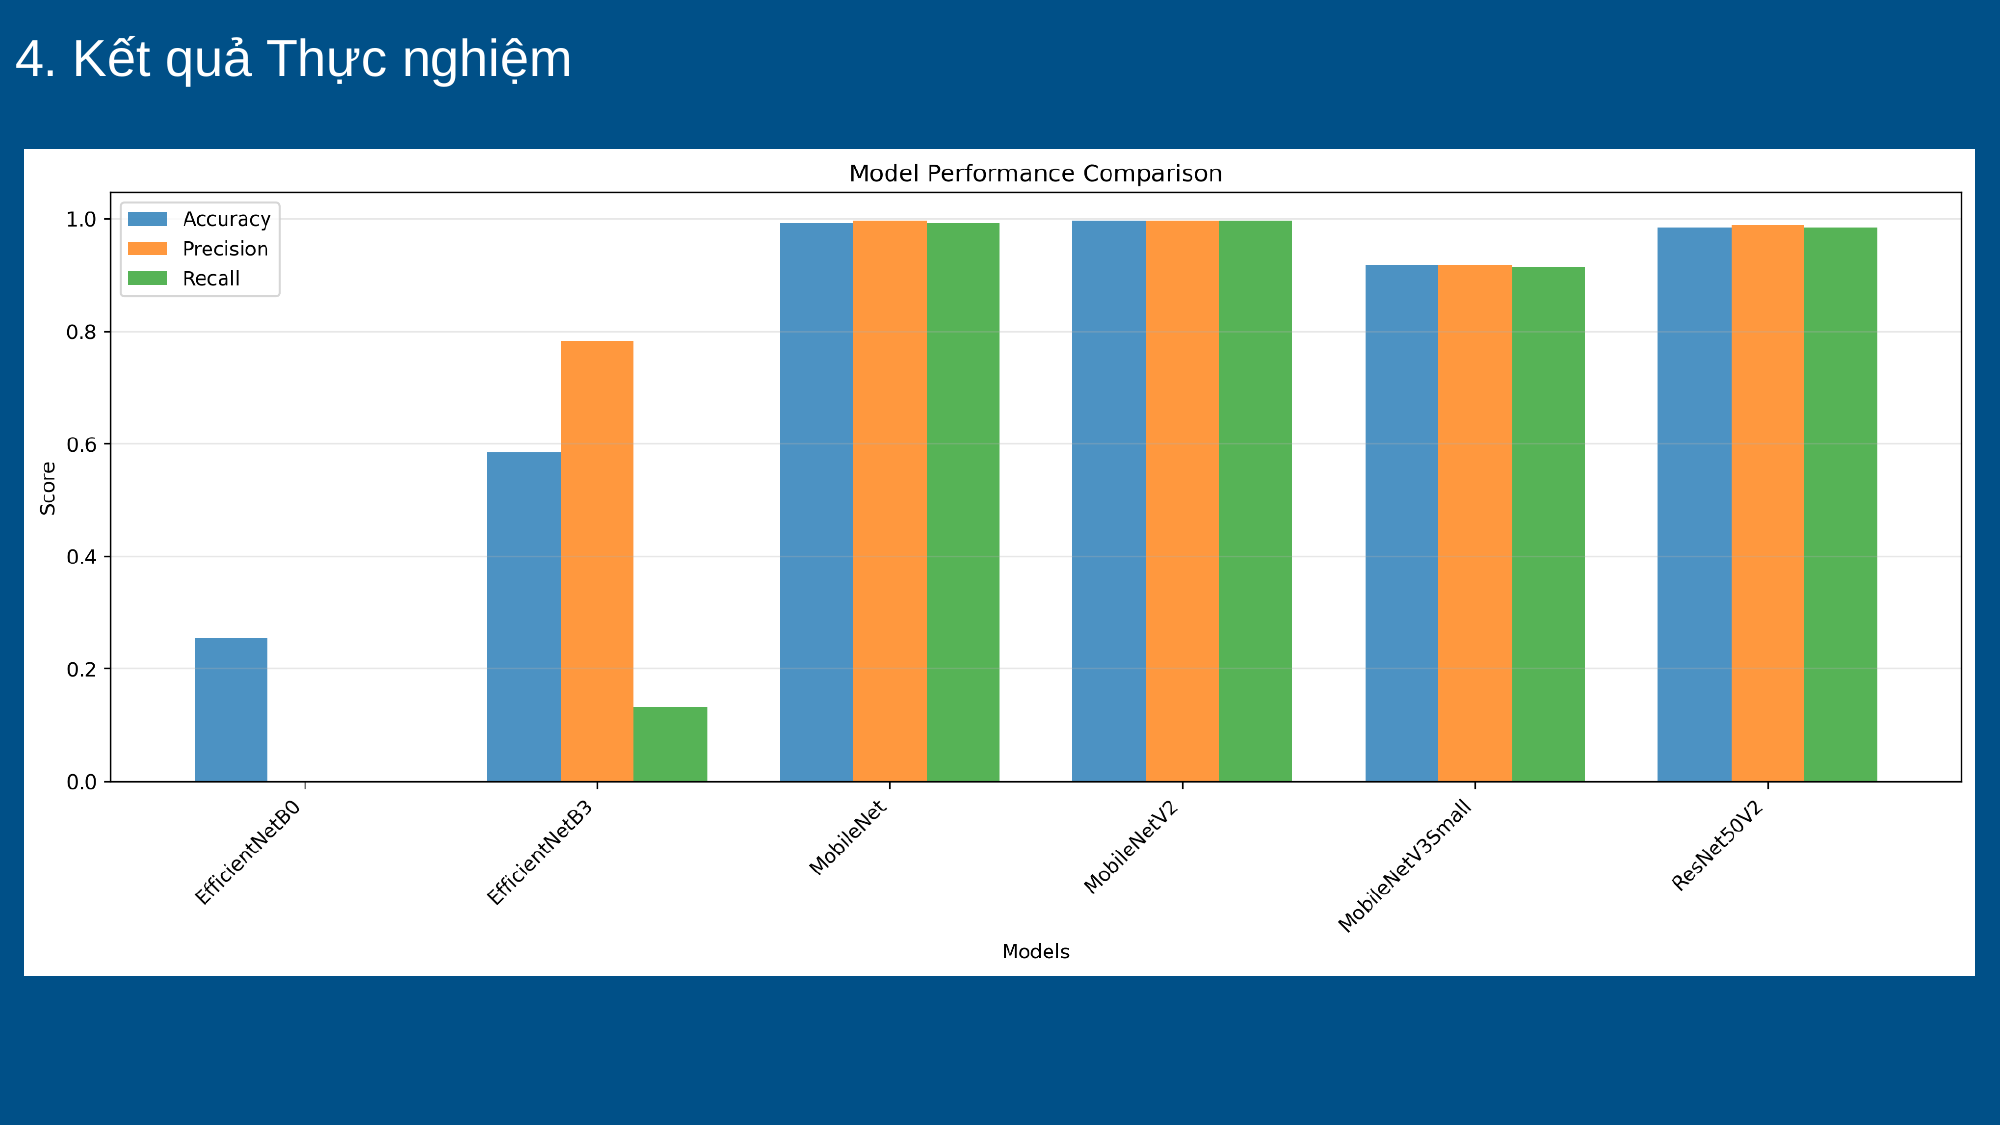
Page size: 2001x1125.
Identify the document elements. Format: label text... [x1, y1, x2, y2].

picture [24, 149, 1976, 976]
text_box 4. Kết quả Thực nghiệm [0, 0, 2000, 102]
